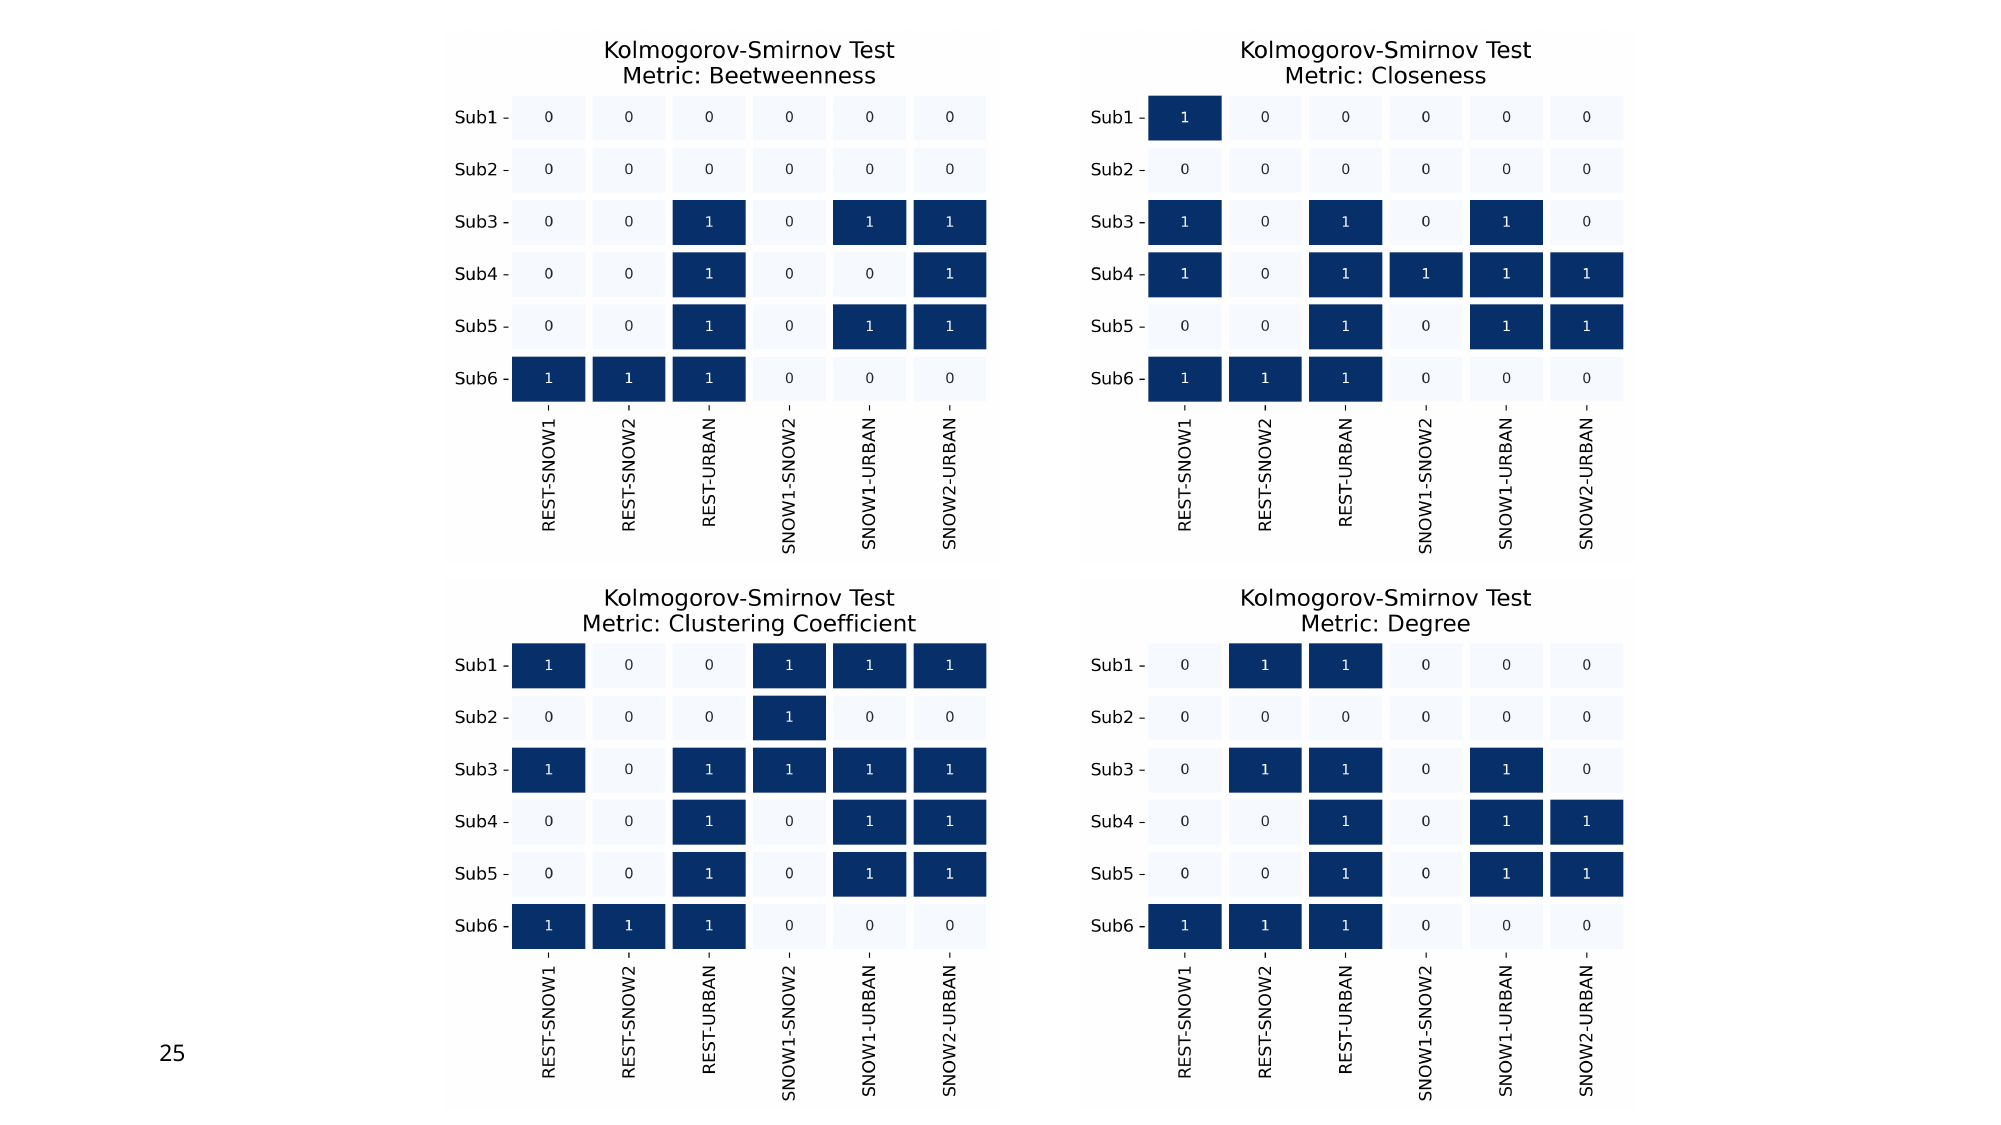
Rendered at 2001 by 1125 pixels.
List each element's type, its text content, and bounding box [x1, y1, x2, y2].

picture [444, 578, 1001, 1110]
slide_number 25 [159, 1038, 246, 1080]
picture [1080, 30, 1637, 563]
picture [444, 30, 1001, 563]
picture [1080, 578, 1637, 1110]
